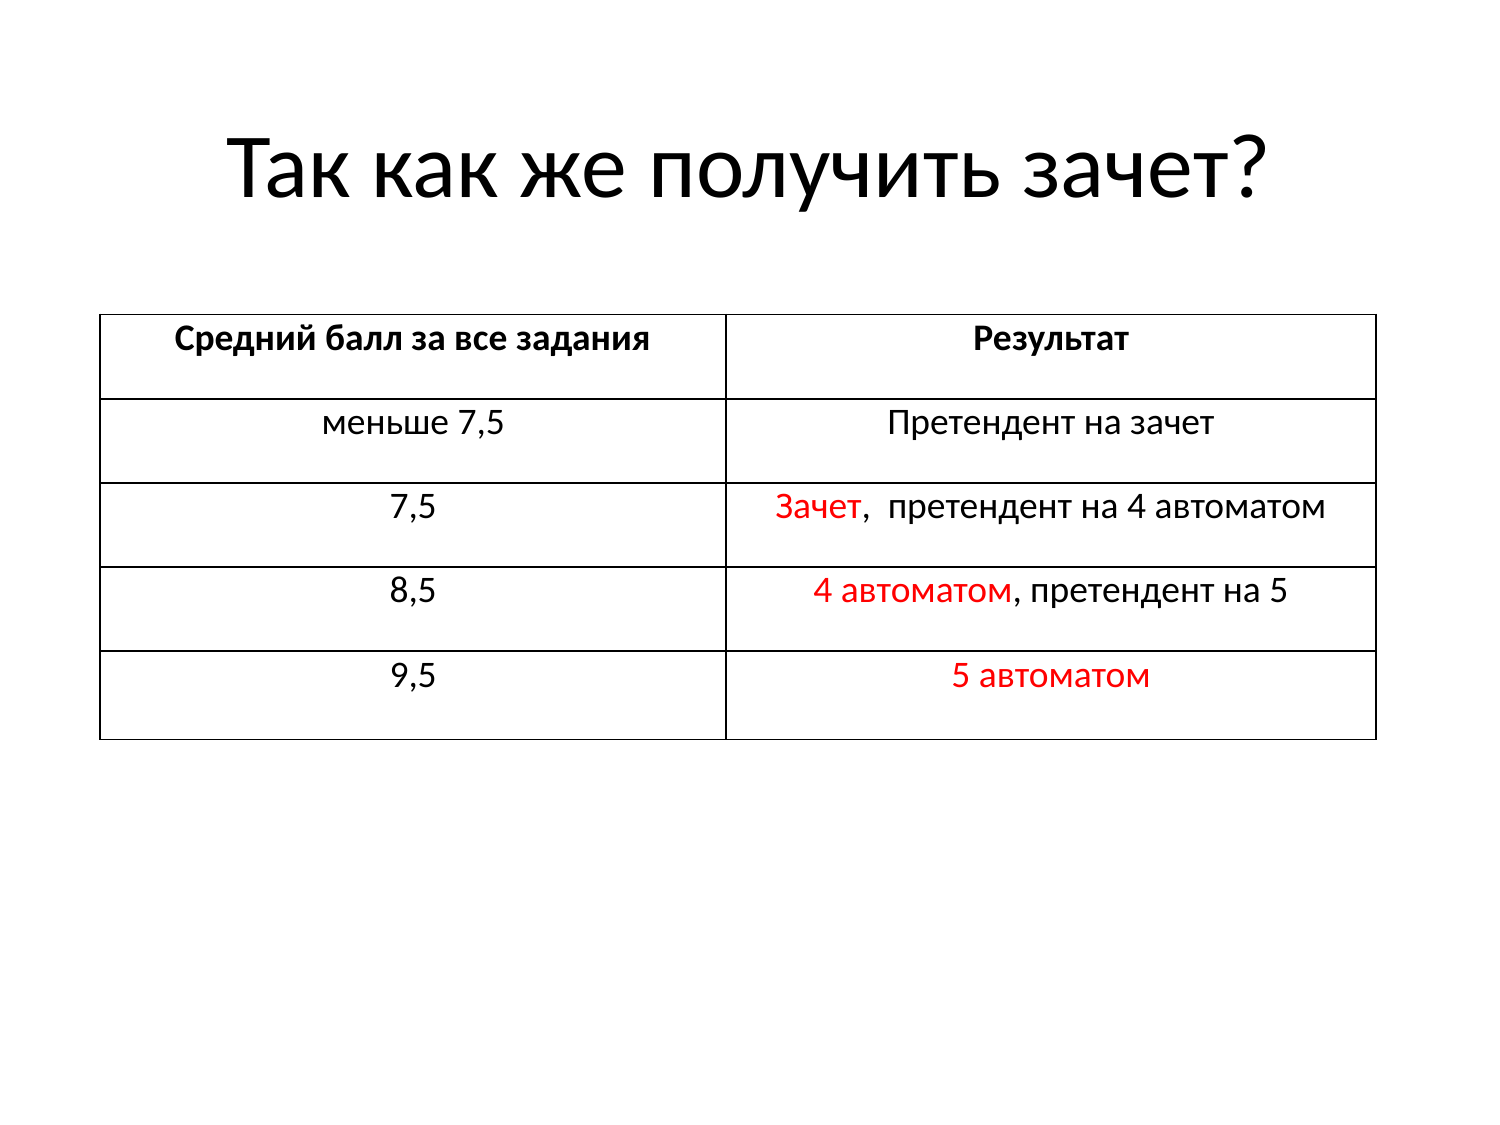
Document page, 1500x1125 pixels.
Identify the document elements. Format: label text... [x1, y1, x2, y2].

table_cell 7,5 [101, 484, 725, 566]
table_cell 9,5 [101, 652, 725, 739]
table_cell 8,5 [101, 568, 725, 650]
table_header Средний балл за все задания [101, 315, 725, 398]
table_cell Зачет, претендент на 4 автоматом [727, 484, 1375, 566]
table_cell меньше 7,5 [101, 400, 725, 482]
table_cell 4 автоматом, претендент на 5 [727, 568, 1375, 650]
table_cell 5 автоматом [727, 652, 1375, 739]
table_cell Претендент на зачет [727, 400, 1375, 482]
table_header Результат [727, 315, 1375, 398]
title Так как же получить зачет? [112, 78, 1388, 244]
